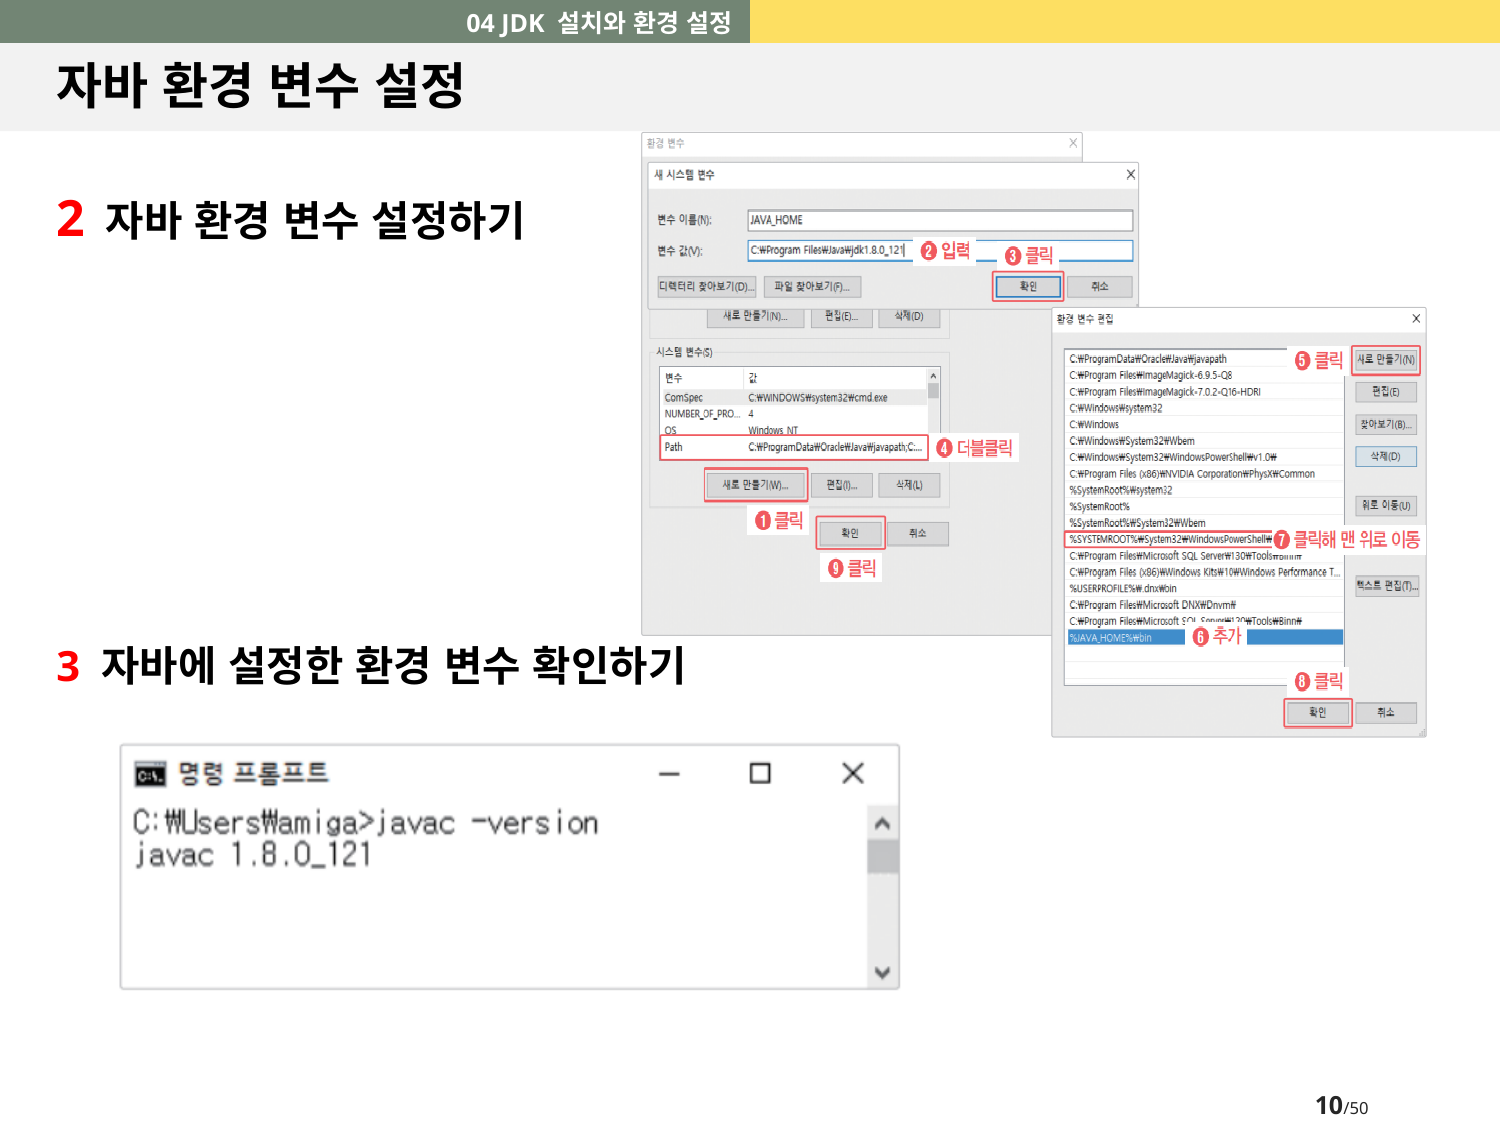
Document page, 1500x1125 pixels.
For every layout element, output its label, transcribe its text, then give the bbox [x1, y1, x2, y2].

list 2 자바 환경 변수 설정하기 3 자바에 설정한 환경 변수 확인하기 [41, 172, 1459, 1048]
picture [112, 129, 1429, 995]
title 자바 환경 변수 설정 [41, 42, 1459, 128]
list 04 JDK 설치와 환경 설정 [0, 0, 748, 43]
